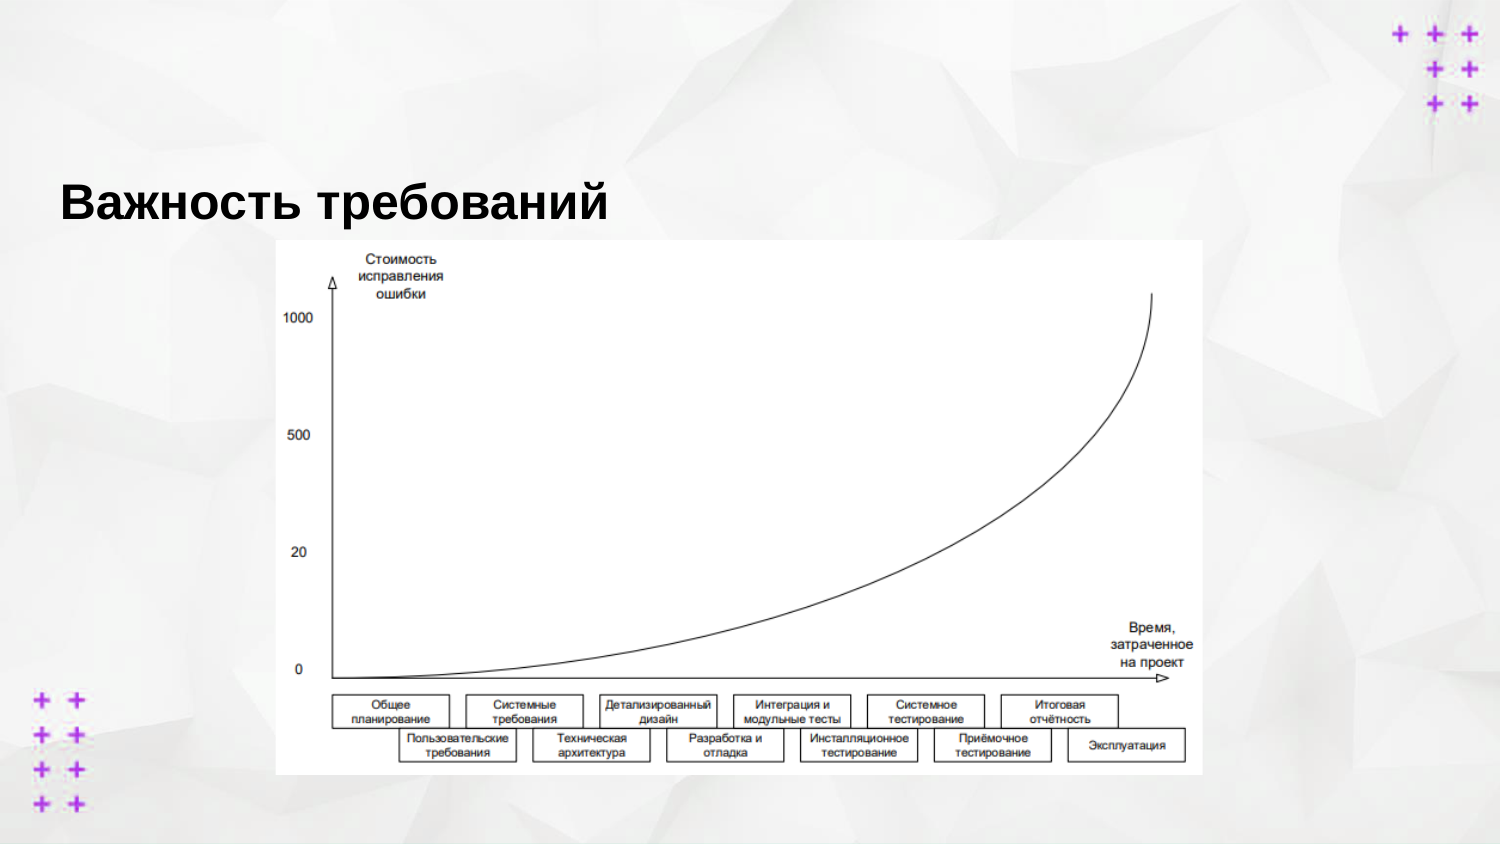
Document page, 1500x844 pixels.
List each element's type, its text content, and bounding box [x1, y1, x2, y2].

picture [0, 0, 1500, 844]
text_box Важность требований [44, 161, 1434, 296]
